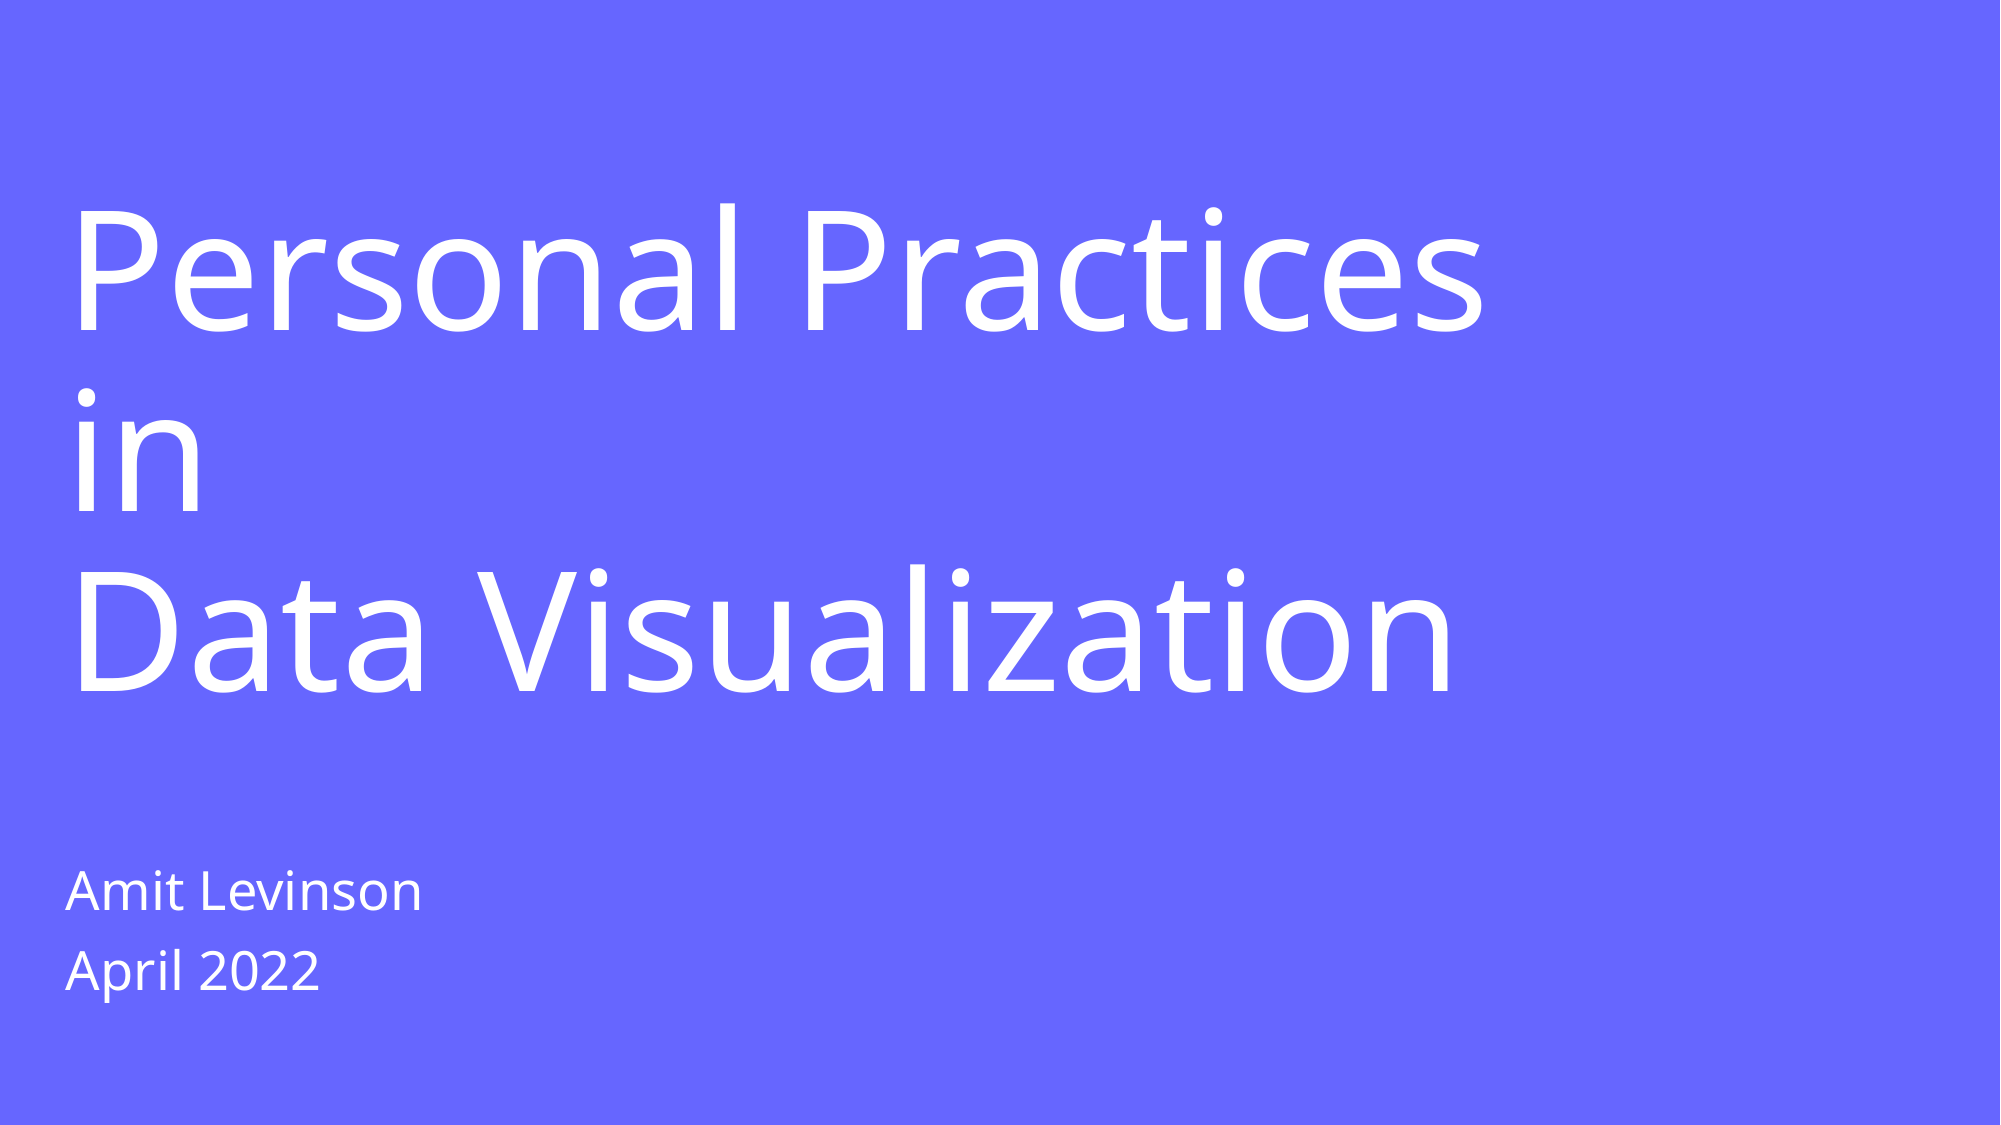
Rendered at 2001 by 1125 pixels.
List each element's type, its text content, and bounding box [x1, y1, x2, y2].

title Personal Practices in Data Visualization [50, 66, 1650, 735]
subtitle Amit Levinson April 2022 [50, 856, 1551, 981]
